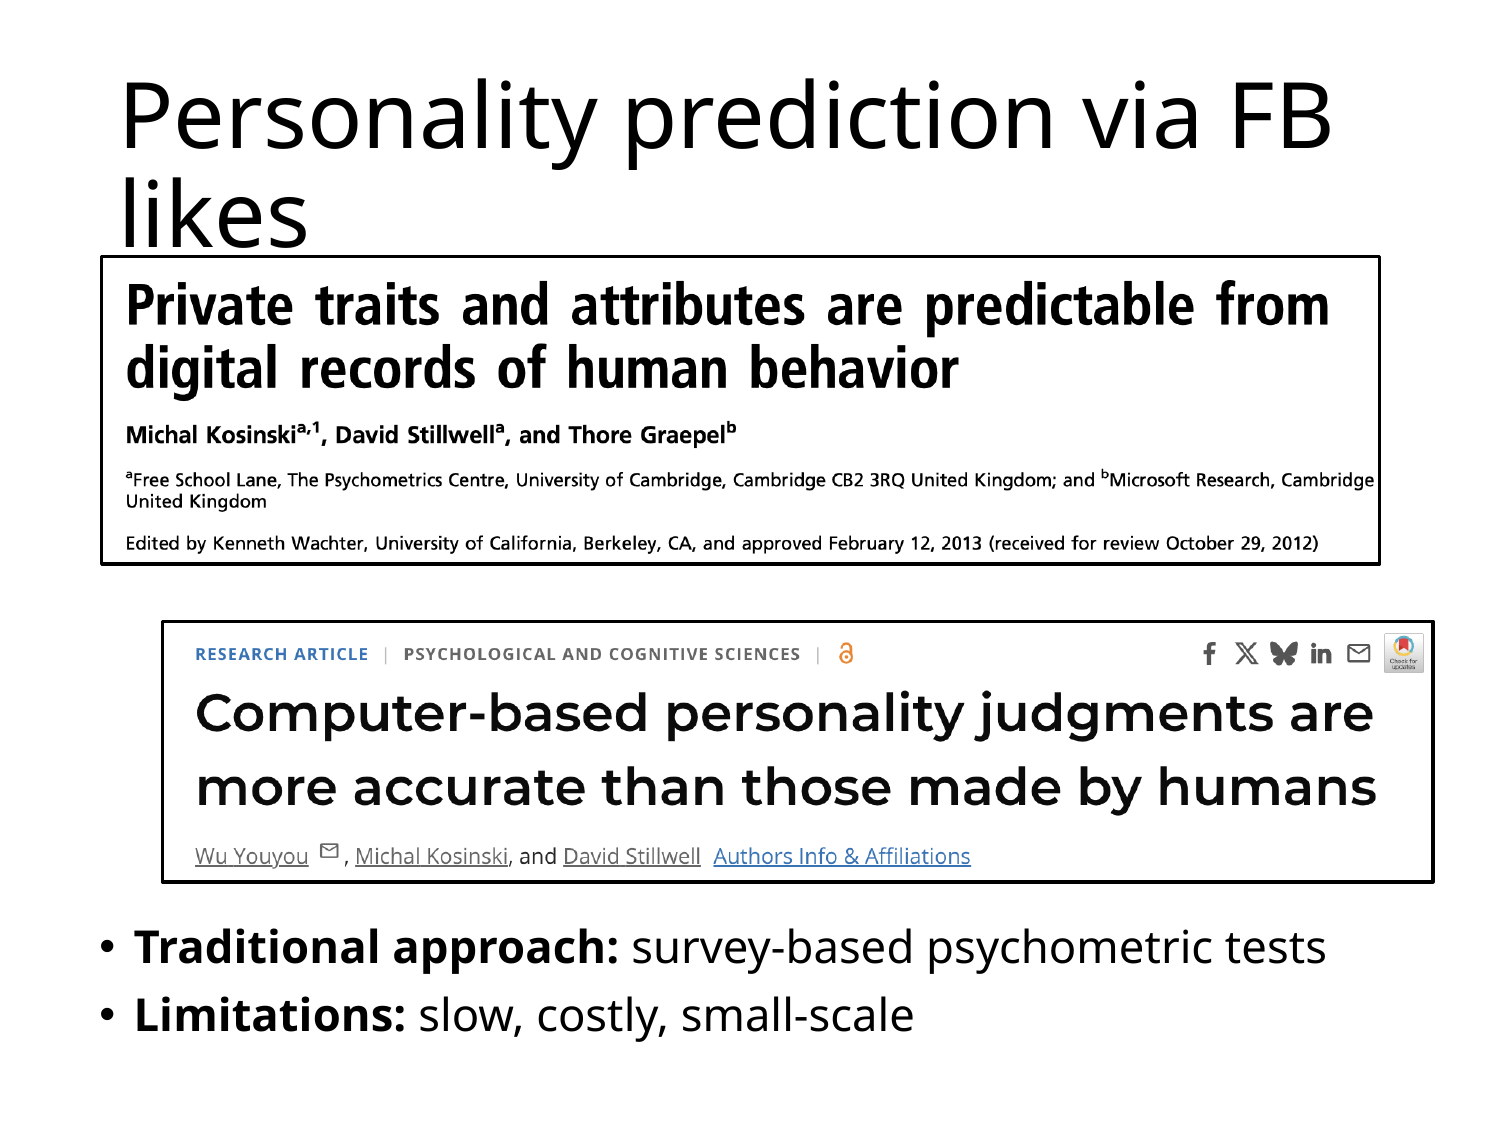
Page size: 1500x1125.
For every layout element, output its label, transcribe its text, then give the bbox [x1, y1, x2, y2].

picture [163, 622, 1432, 881]
list Traditional approach: survey-based psychometric tests Limitations: slow, costly, small-scale [84, 916, 1379, 1085]
picture [103, 257, 1379, 563]
title Personality prediction via FB likes [103, 59, 1397, 278]
